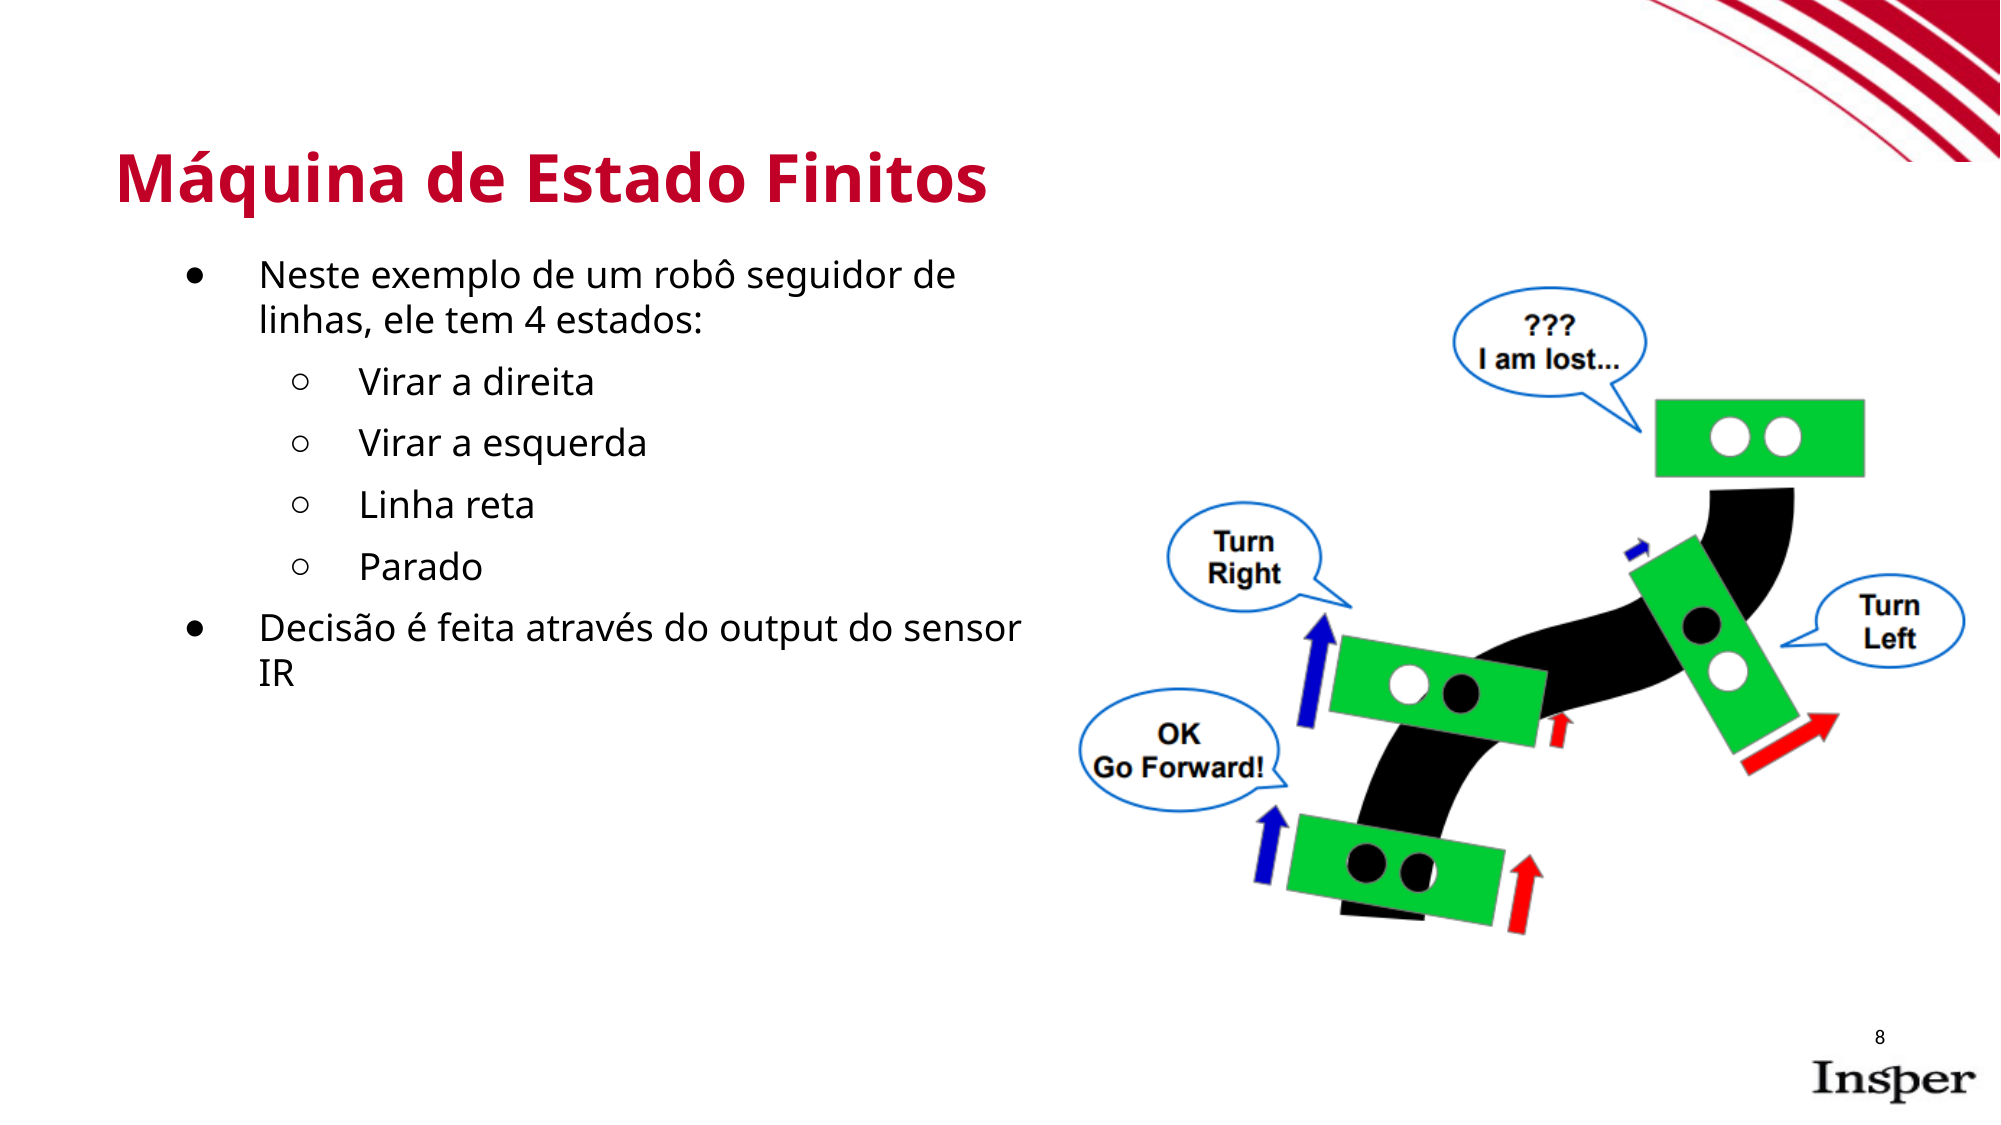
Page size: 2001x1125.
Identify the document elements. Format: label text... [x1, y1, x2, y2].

title Máquina de Estado Finitos [99, 128, 1055, 230]
slide_number 8 [1433, 1016, 1900, 1076]
picture [0, 0, 2000, 1125]
list Neste exemplo de um robô seguidor de linhas, ele tem 4 estados: Virar a direita Virar a esquerda Linha reta Parado Decisão é feita através do output do sensor IR [143, 243, 1055, 1019]
